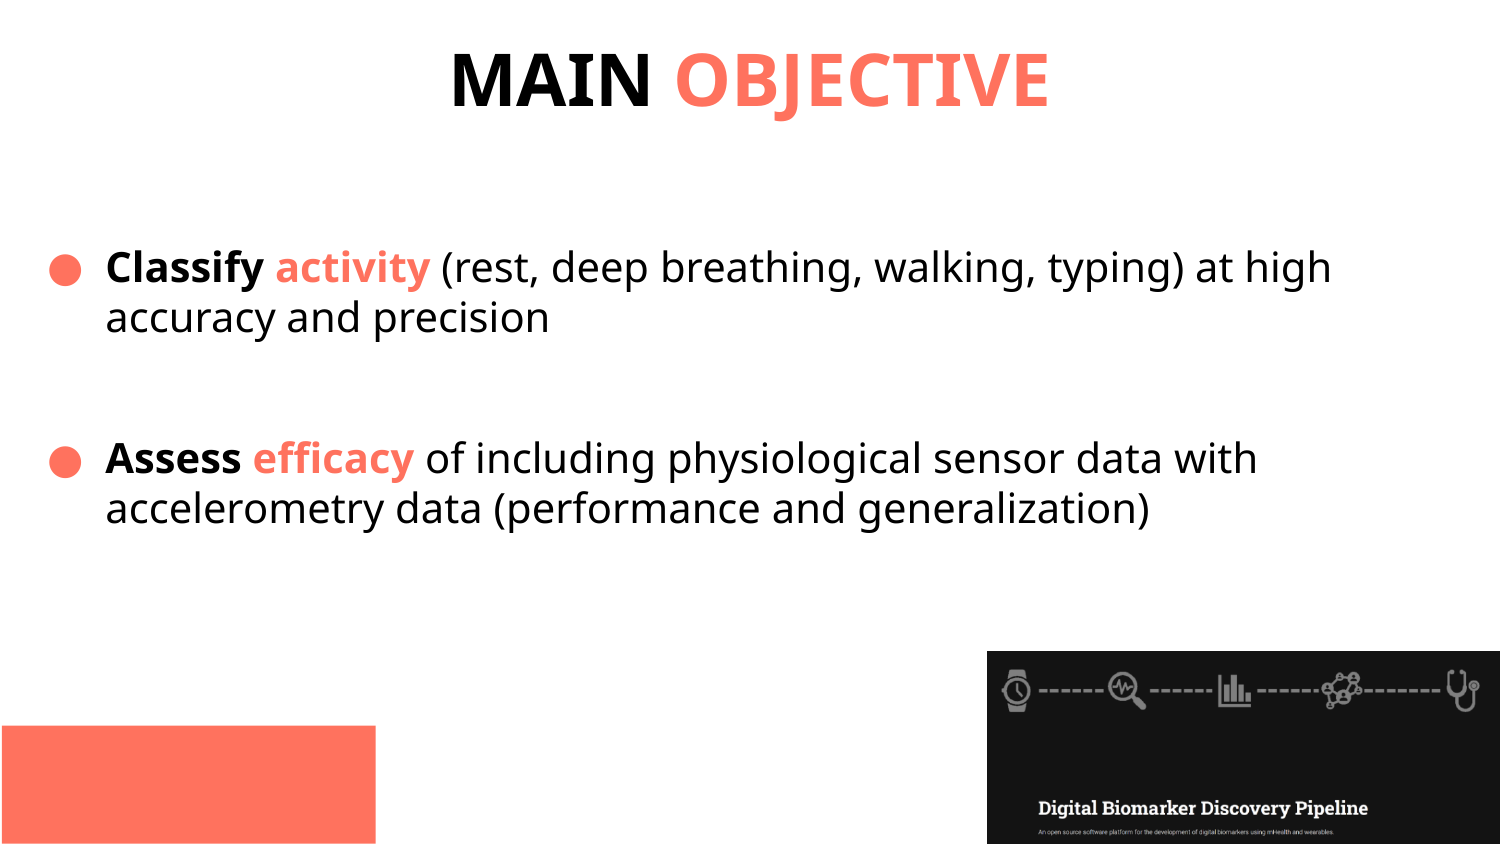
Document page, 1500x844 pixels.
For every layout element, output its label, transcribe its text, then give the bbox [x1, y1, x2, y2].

list Classify activity (rest, deep breathing, walking, typing) at high accuracy and precision Assess efficacy of including physiological sensor data with accelerometry data (performance and generalization) [15, 154, 1484, 680]
title MAIN OBJECTIVE [0, 28, 1500, 213]
picture [987, 651, 1500, 844]
